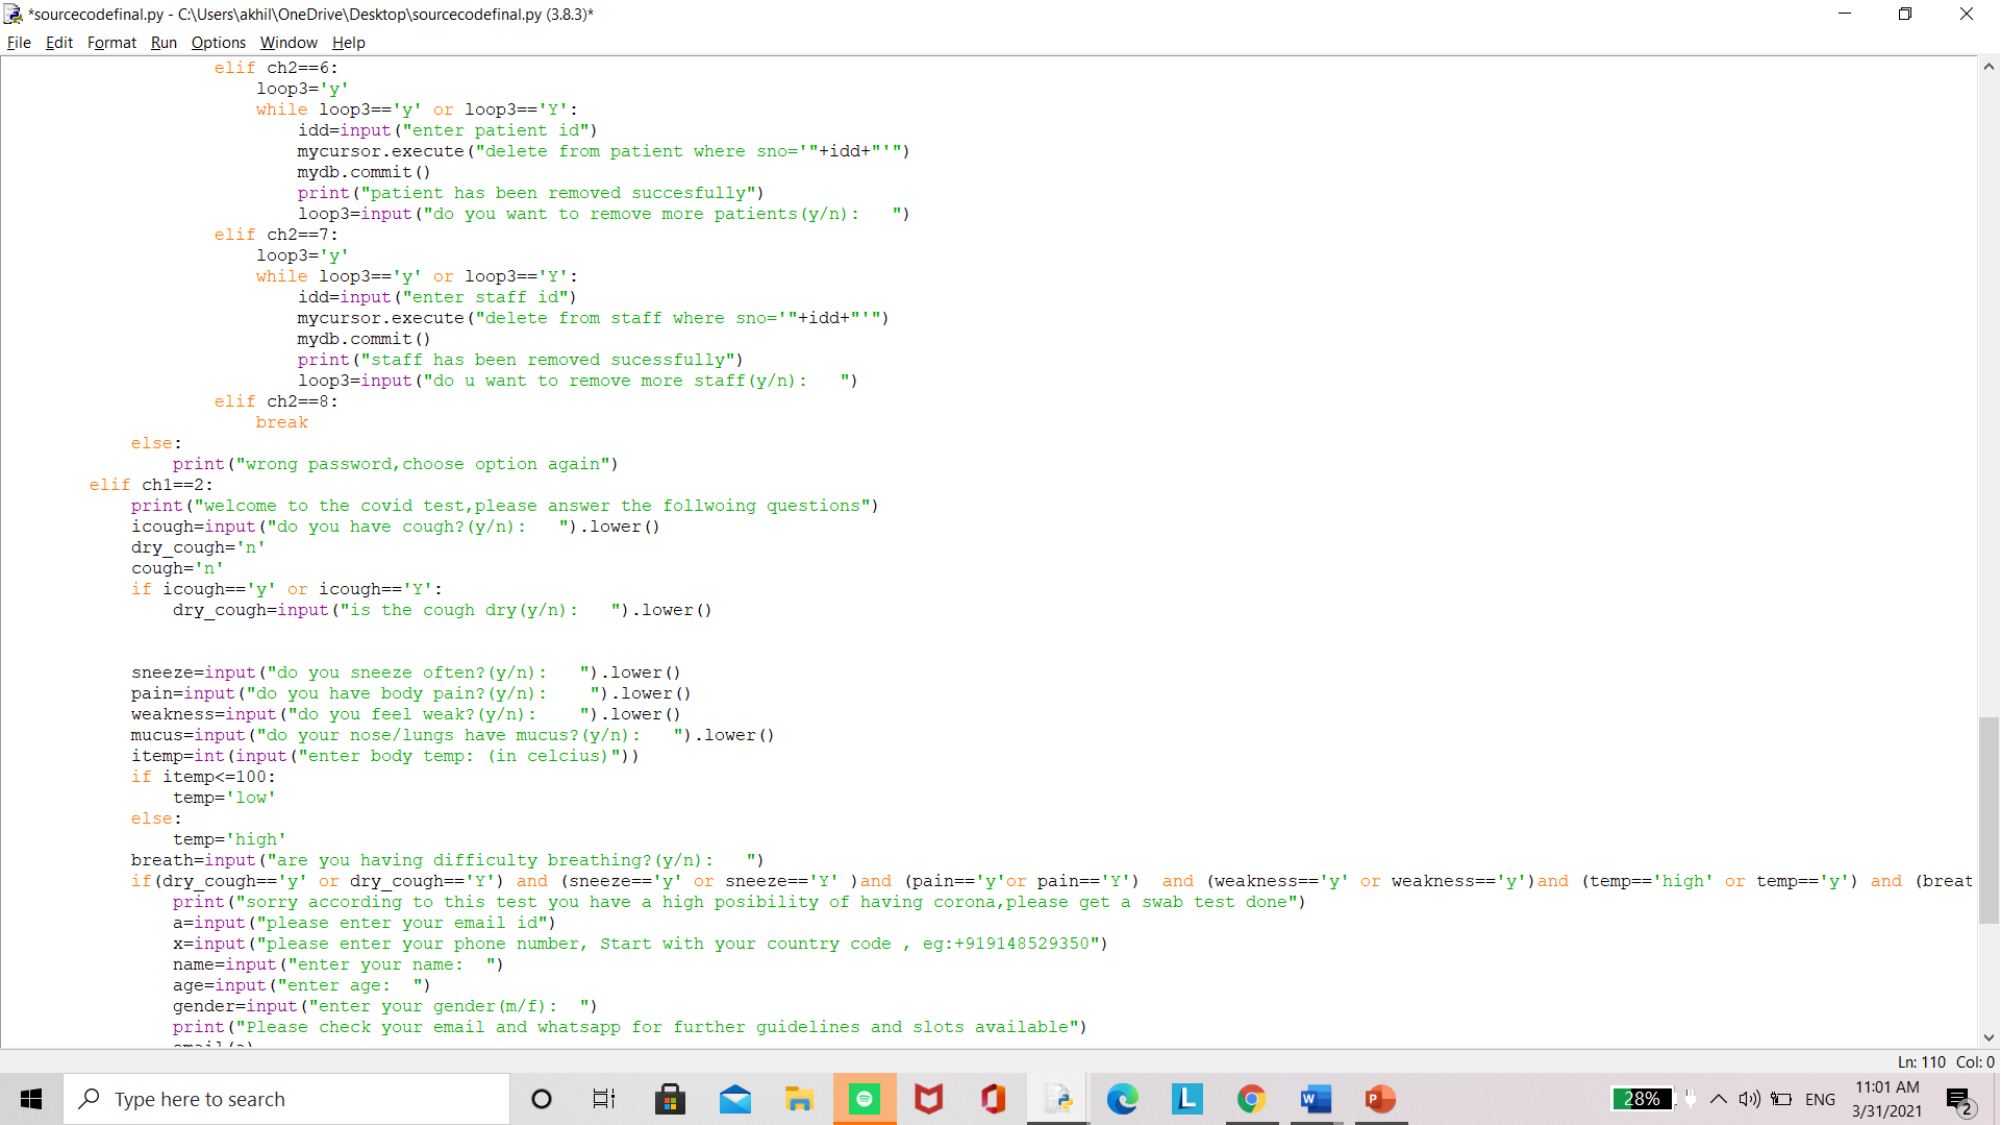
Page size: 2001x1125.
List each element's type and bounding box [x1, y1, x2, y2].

list [0, 0, 2000, 1125]
